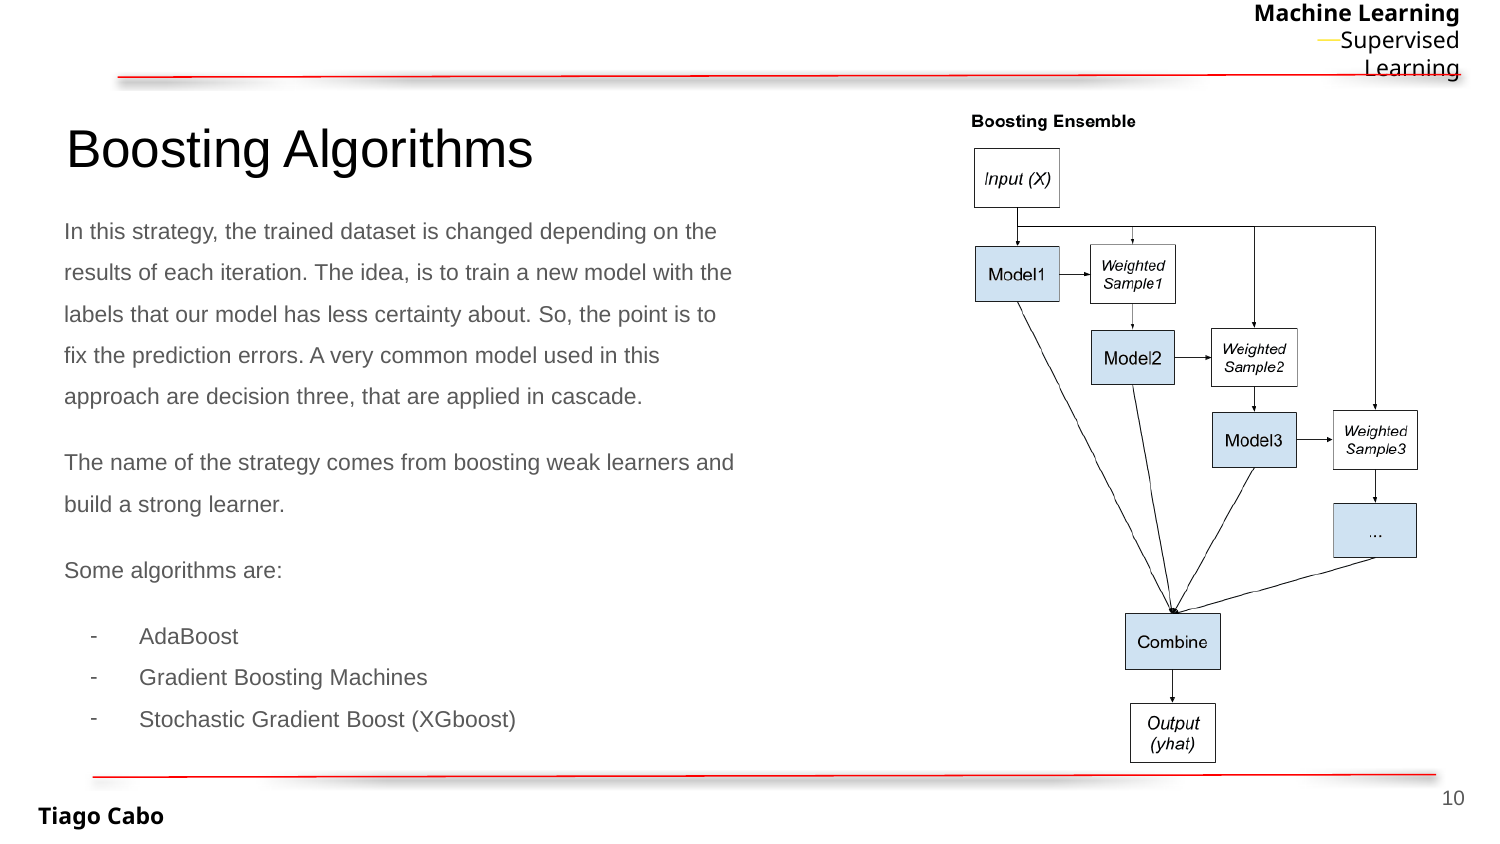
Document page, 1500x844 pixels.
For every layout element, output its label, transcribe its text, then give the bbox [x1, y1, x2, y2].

title Boosting Algorithms [51, 99, 840, 194]
slide_number ‹#› [1389, 764, 1480, 830]
picture [968, 105, 1425, 766]
list In this strategy, the trained dataset is changed depending on the results of each iteration. The idea, is to train a new model with the labels that our model has less certainty about. So, the point is to fix the prediction errors. A very common model used in this approach are decision three, that are applied in cascade. The name of the strategy comes from boosting weak learners and build a strong learner. Some algorithms are: AdaBoost Gradient Boosting Machines Stochastic Gradient Boost (XGboost) [49, 187, 751, 749]
